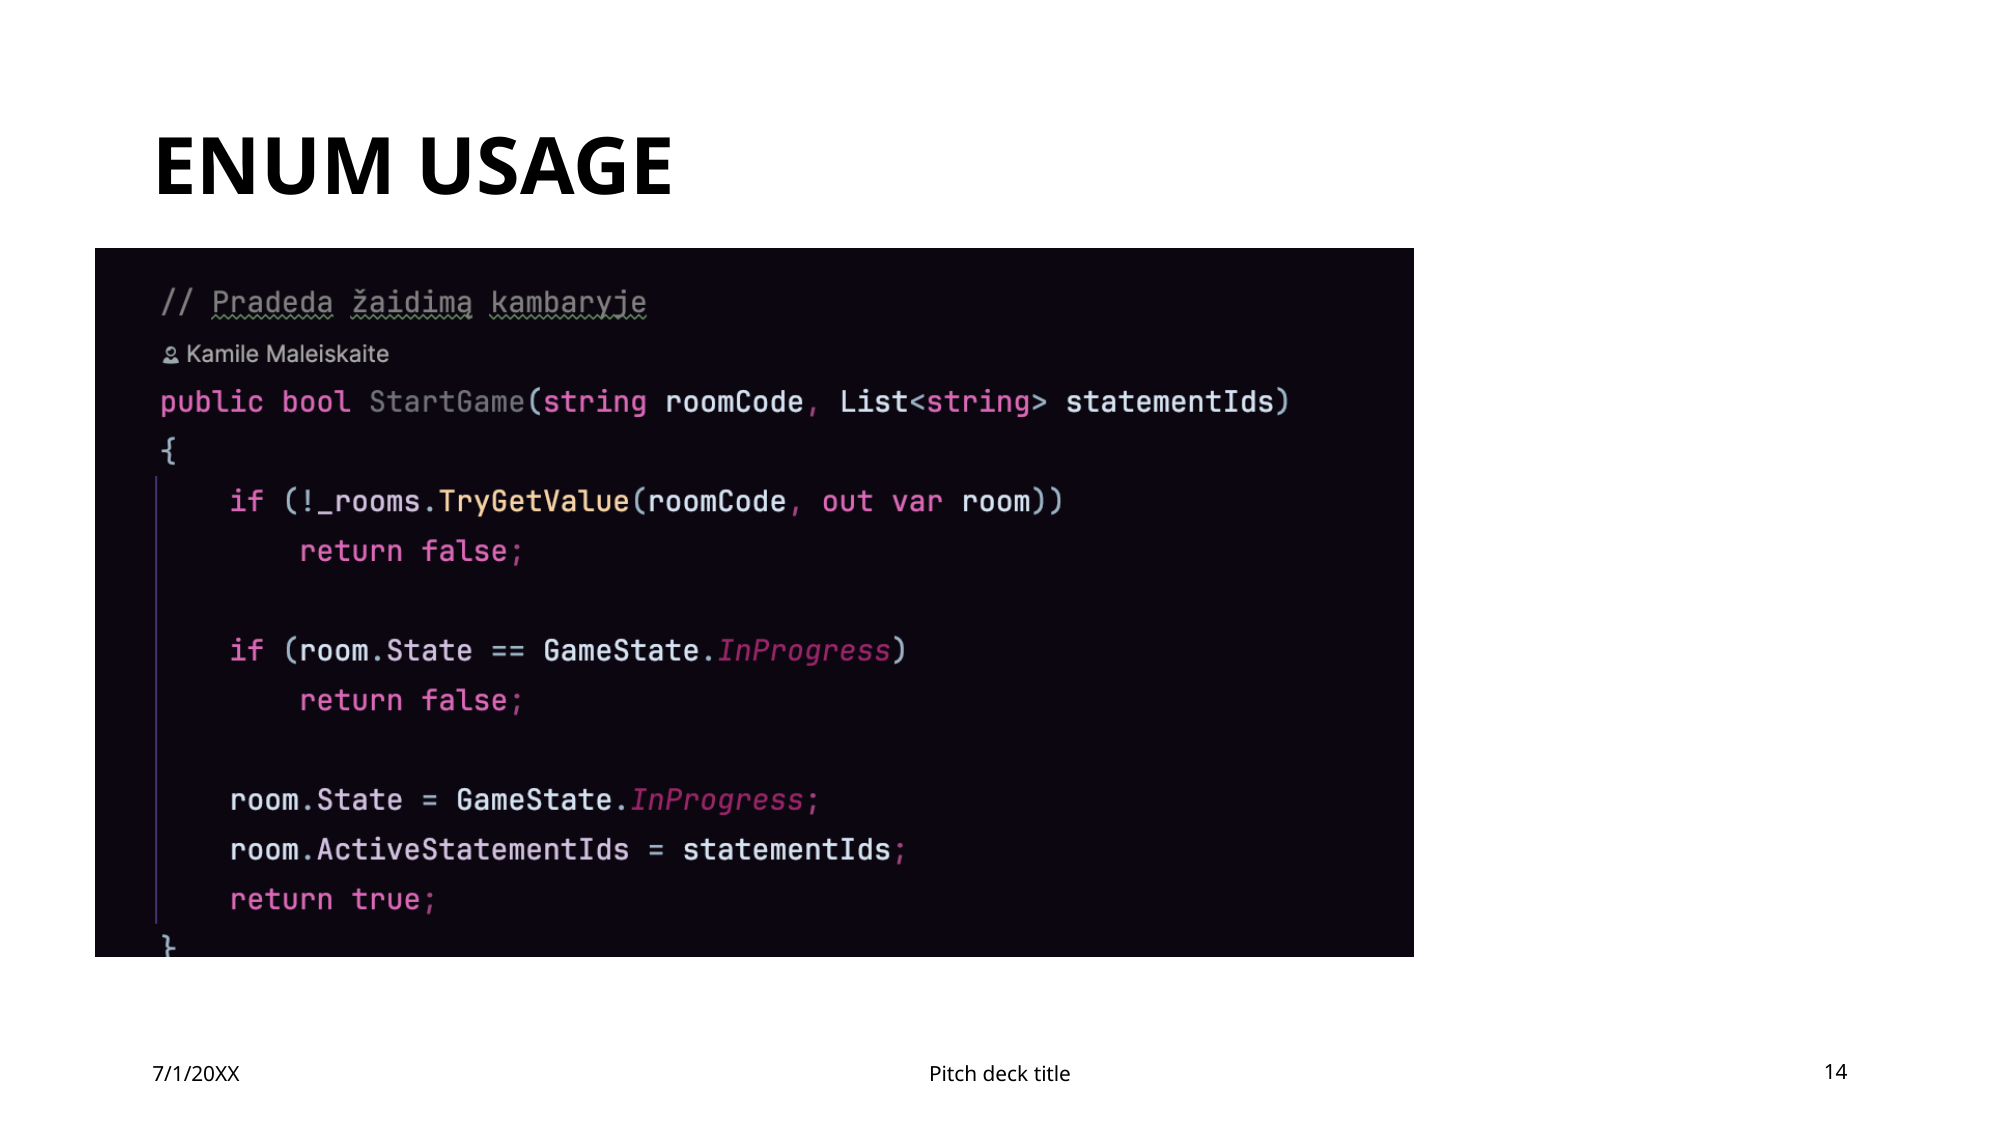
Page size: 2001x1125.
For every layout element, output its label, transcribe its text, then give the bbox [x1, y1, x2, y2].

footer Pitch deck title [662, 1042, 1338, 1103]
slide_number 14 [1412, 1042, 1863, 1103]
title Enum usage [137, 59, 1863, 278]
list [95, 248, 1414, 957]
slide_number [137, 1042, 588, 1103]
